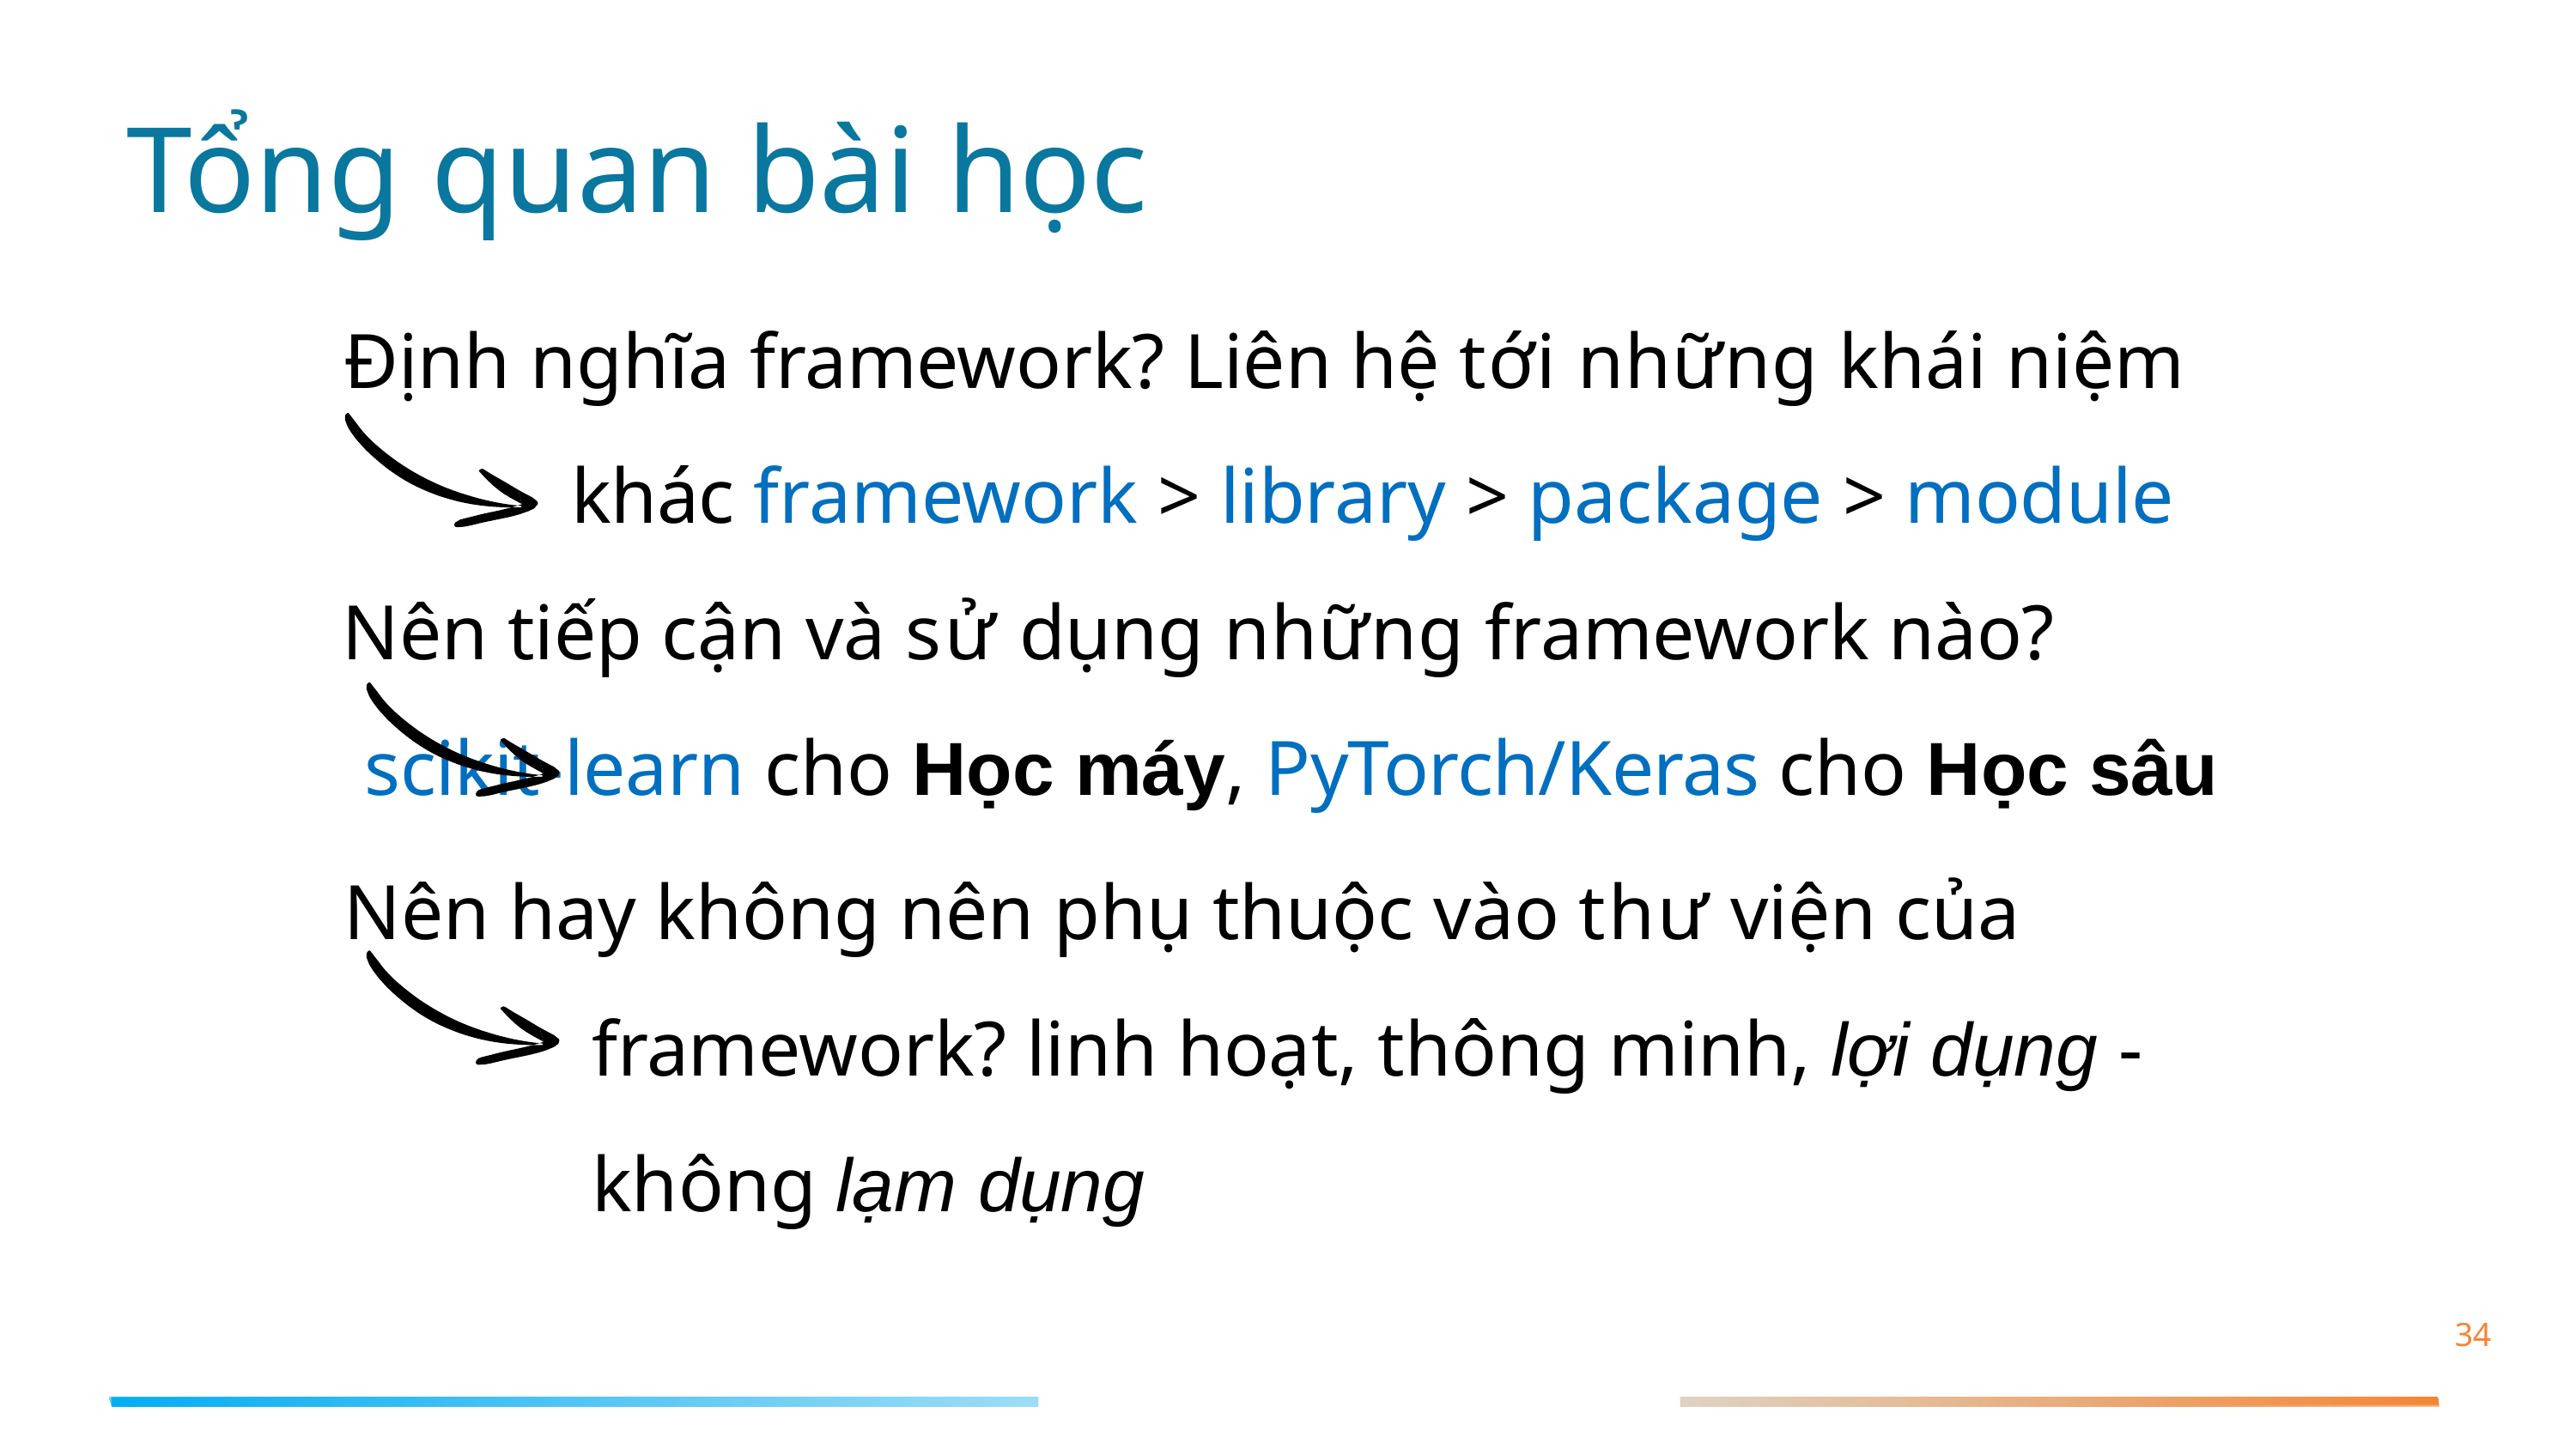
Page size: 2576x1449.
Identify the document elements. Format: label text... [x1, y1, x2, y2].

text_box Định nghĩa framework? Liên hệ tới những khái niệm khác framework > library > package > module Nên tiếp cận và sử dụng những framework nào? scikit-learn cho Học máy, PyTorch/Keras cho Học sâu Nên hay không nên phụ thuộc vào thư viện của framework? linh hoạt, thông minh, lợi dụng - không lạm dụng [342, 266, 2408, 1228]
text_box [344, 412, 538, 528]
text_box [366, 950, 560, 1065]
slide_number 34 [2452, 1320, 2498, 1449]
text_box [366, 682, 560, 797]
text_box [108, 1367, 2439, 1427]
title Tổng quan bài học [125, 92, 2245, 336]
